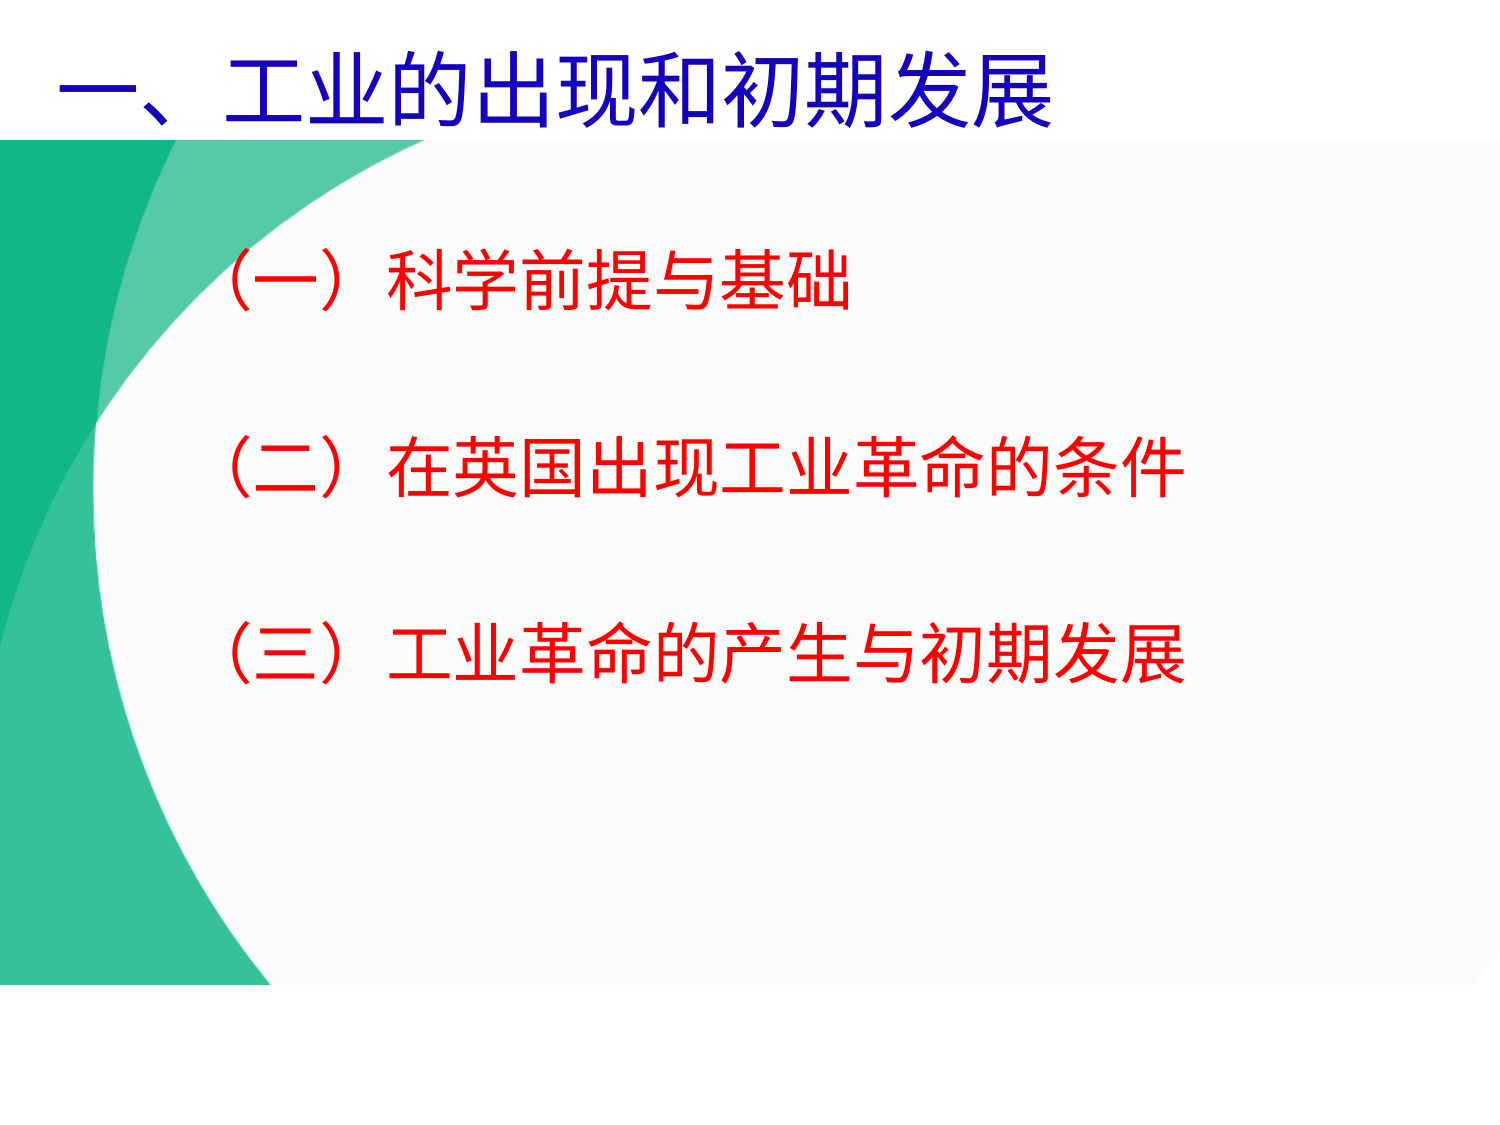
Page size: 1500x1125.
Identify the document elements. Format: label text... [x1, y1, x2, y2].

text_box 一、工业的出现和初期发展 [41, 30, 1154, 140]
picture [0, 140, 1500, 985]
